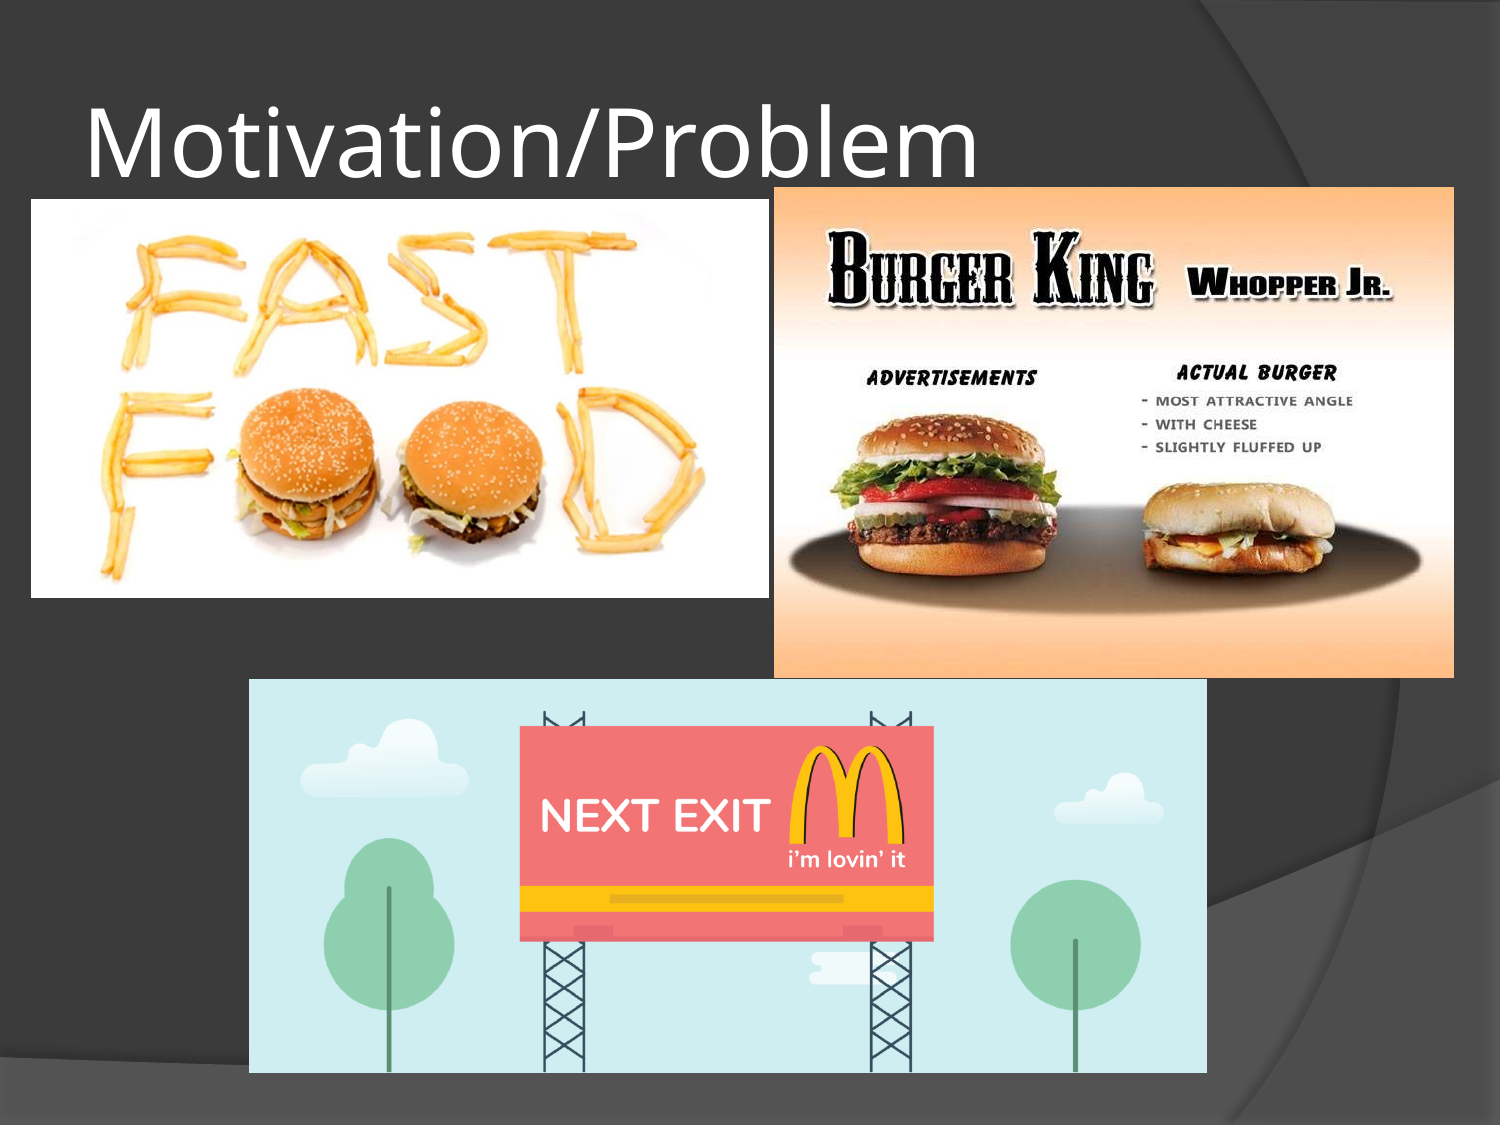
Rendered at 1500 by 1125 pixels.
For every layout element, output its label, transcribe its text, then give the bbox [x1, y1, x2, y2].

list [30, 199, 766, 598]
picture [249, 679, 1207, 1073]
picture [774, 187, 1454, 678]
title Motivation/Problem [75, 45, 1300, 190]
